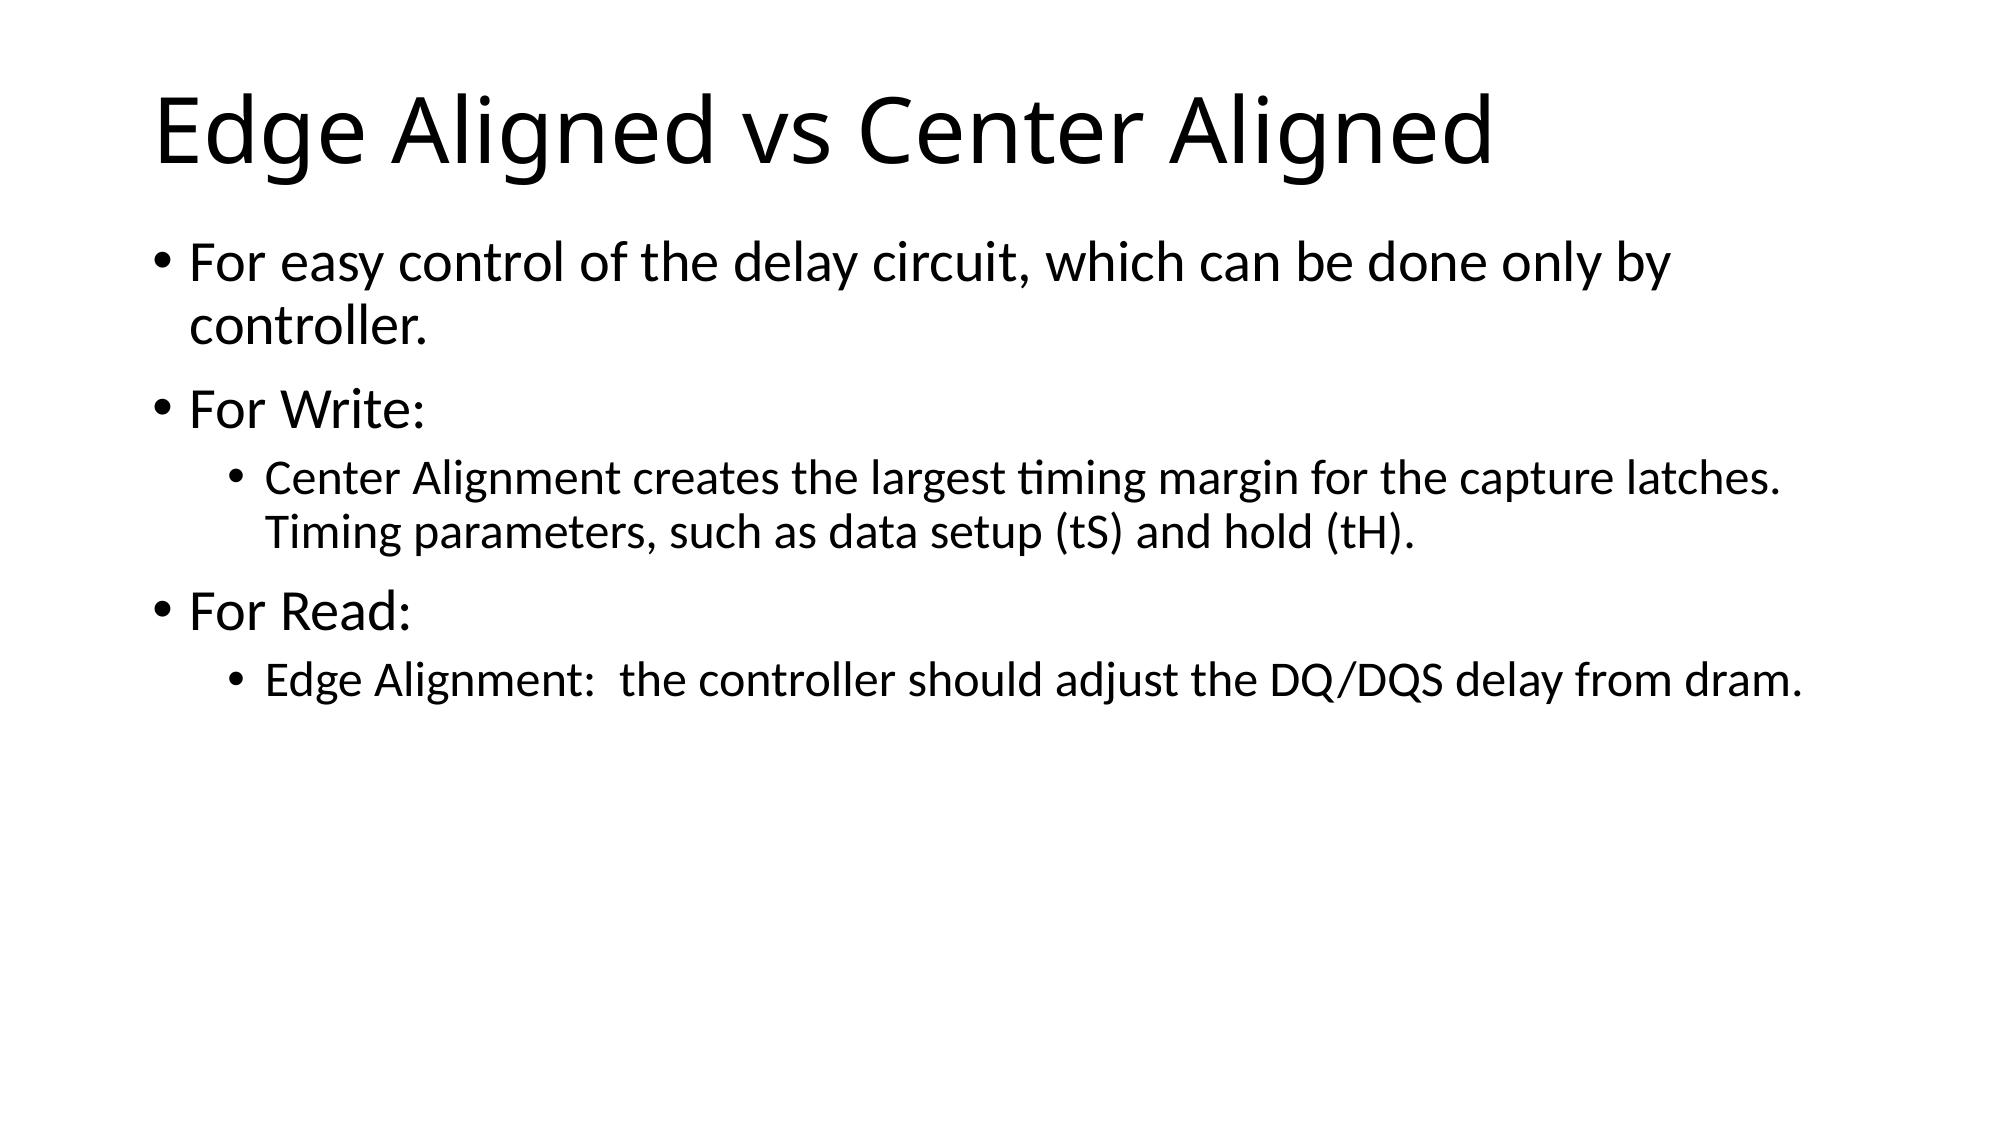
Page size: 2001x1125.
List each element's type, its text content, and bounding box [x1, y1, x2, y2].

list For easy control of the delay circuit, which can be done only by controller. For Write: Center Alignment creates the largest timing margin for the capture latches. Timing parameters, such as data setup (tS) and hold (tH). For Read: Edge Alignment: the controller should adjust the DQ/DQS delay from dram. [137, 223, 1863, 1014]
title Edge Aligned vs Center Aligned [137, 59, 1863, 208]
